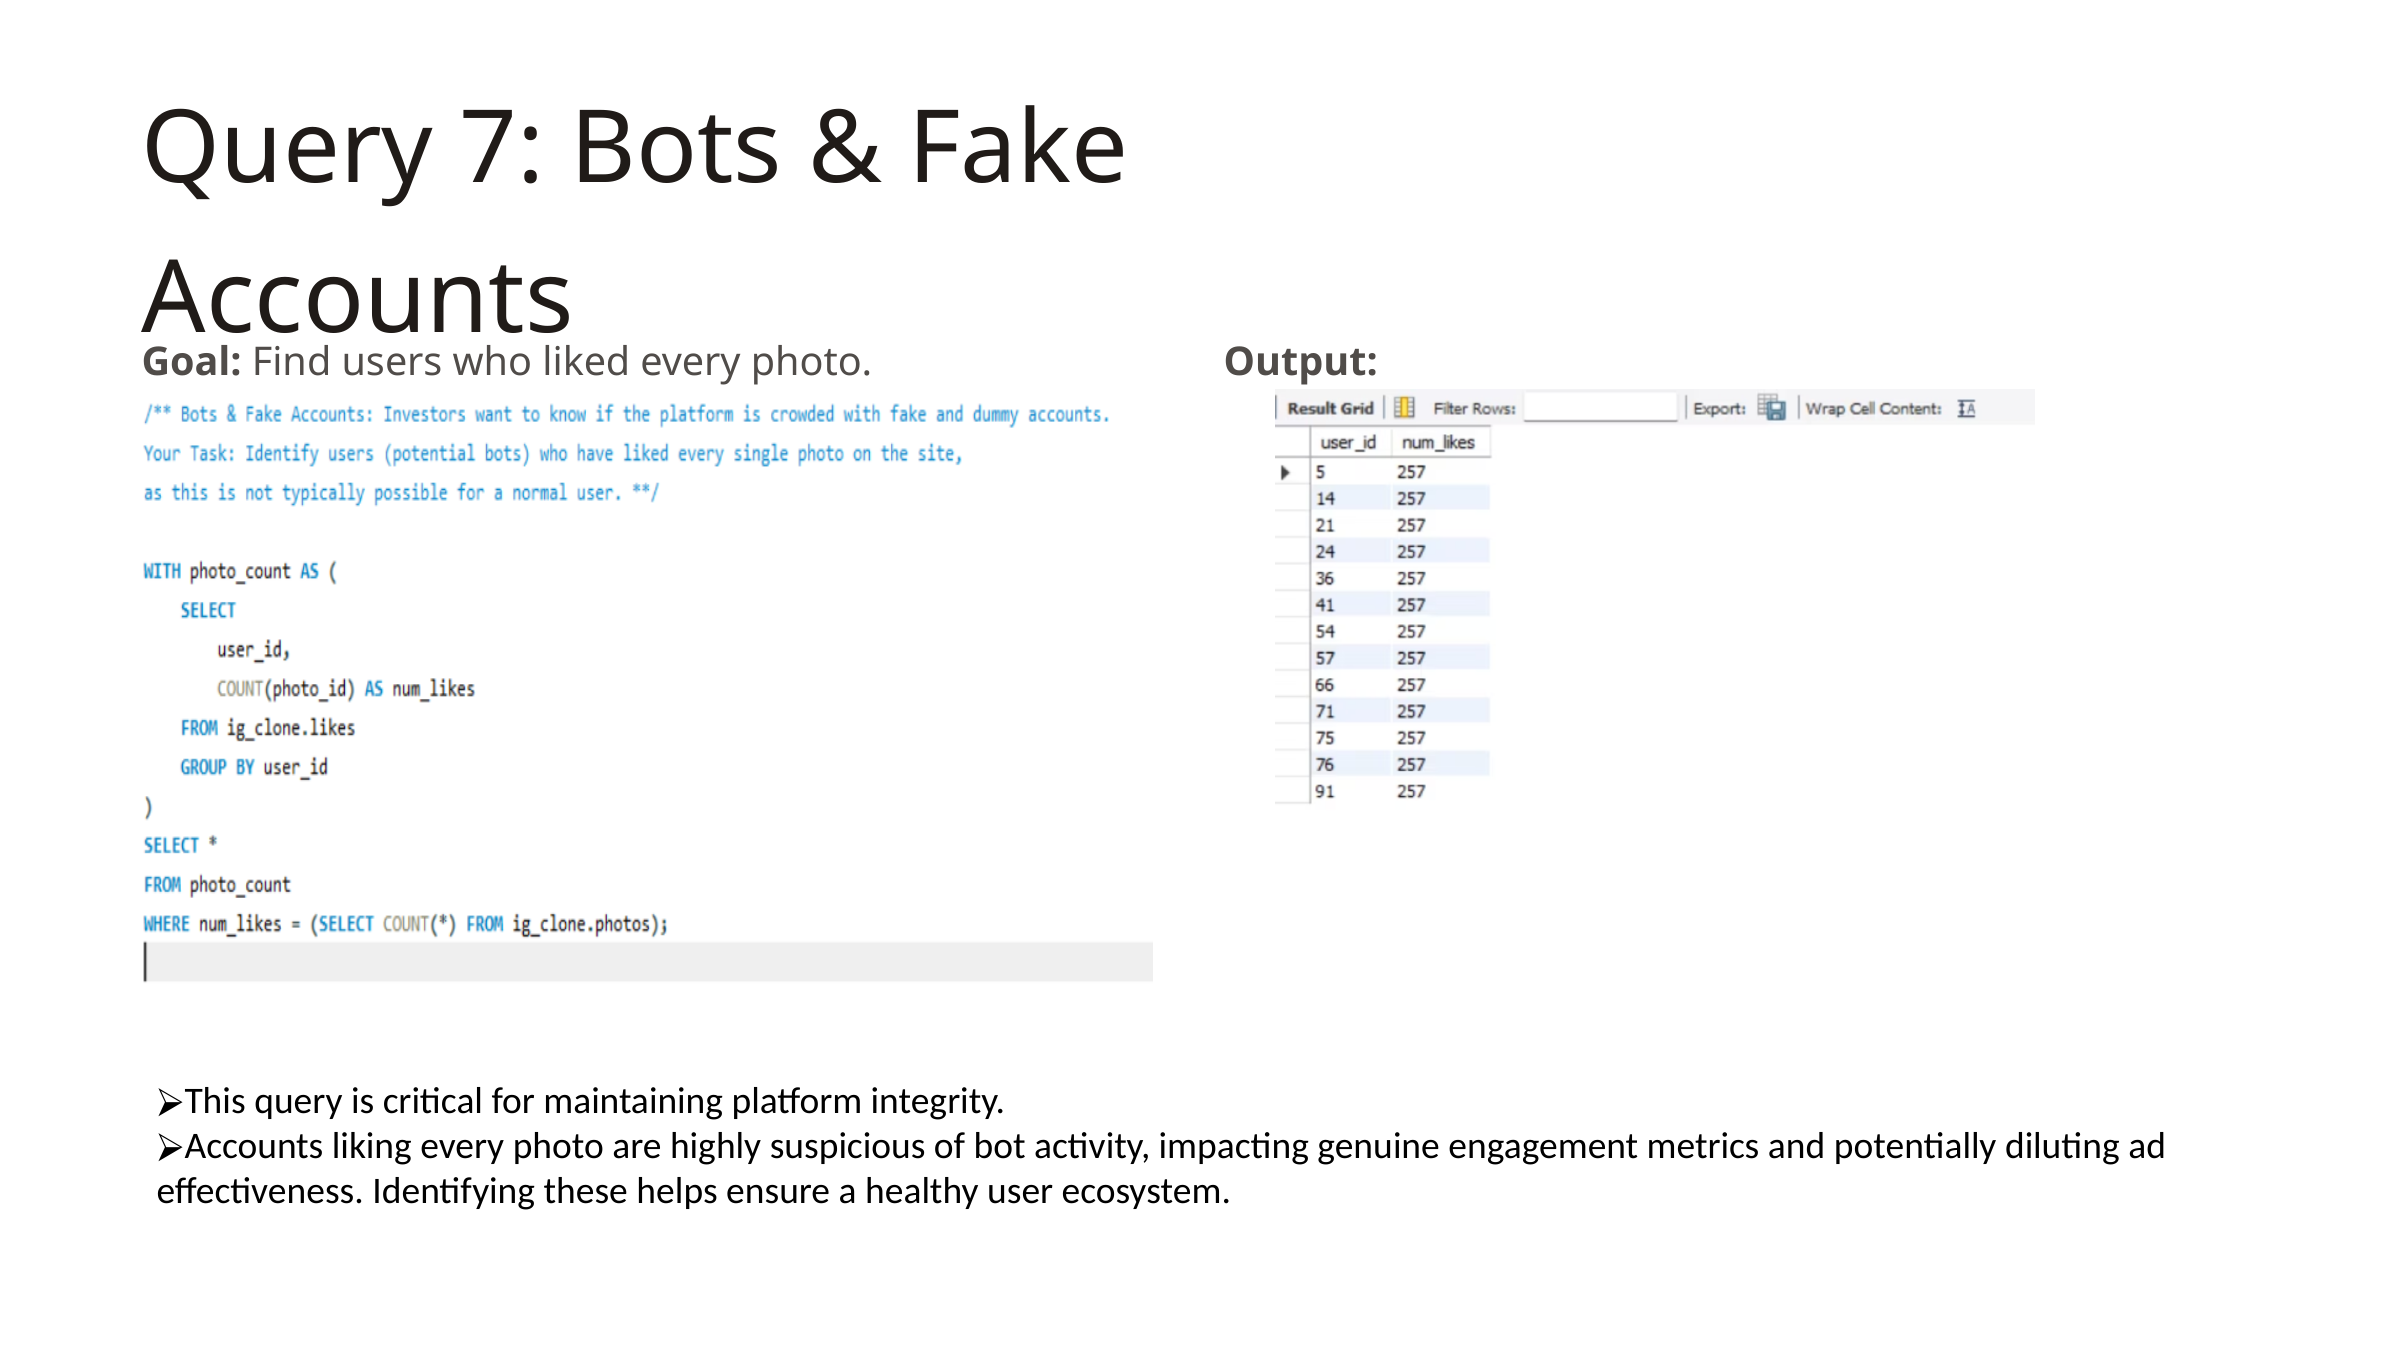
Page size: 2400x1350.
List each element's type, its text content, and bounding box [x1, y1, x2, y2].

text_box Goal: Find users who liked every photo. [141, 305, 1089, 371]
picture [1275, 389, 2035, 888]
text_box Output: [1223, 305, 2171, 371]
text_box This query is critical for maintaining platform integrity. Accounts liking every photo are highly suspicious of bot activity, impacting genuine engagement metrics and potentially diluting ad effectiveness. Identifying these helps ensure a healthy user ecosystem. [141, 1023, 2243, 1219]
text_box Query 7: Bots & Fake Accounts [141, 52, 1359, 279]
picture [141, 389, 1154, 998]
